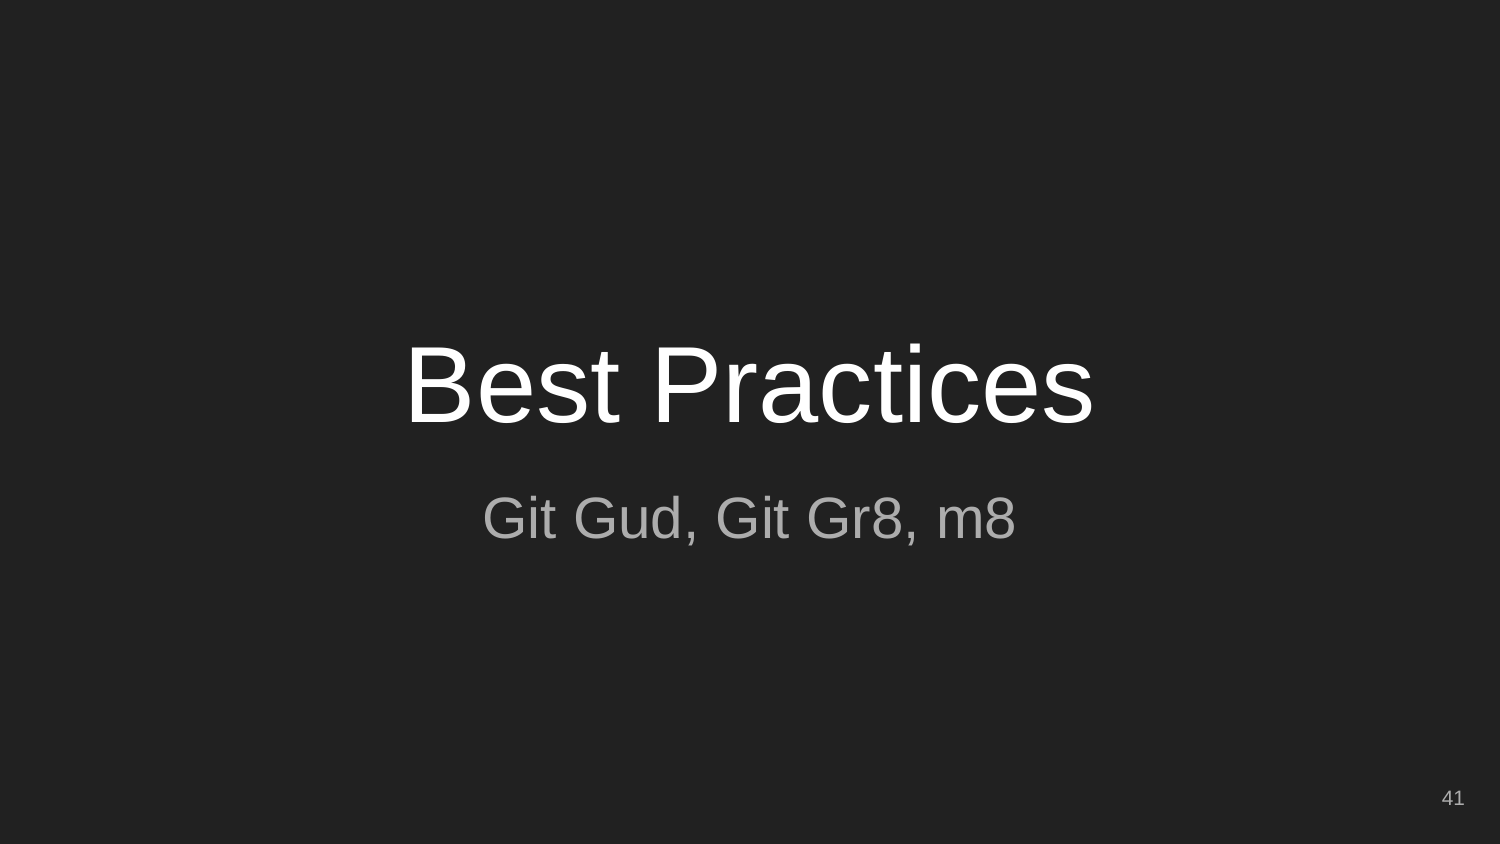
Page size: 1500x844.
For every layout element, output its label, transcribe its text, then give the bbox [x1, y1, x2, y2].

subtitle Git Gud, Git Gr8, m8 [51, 464, 1449, 595]
slide_number ‹#› [1389, 764, 1480, 830]
title Best Practices [51, 122, 1449, 459]
